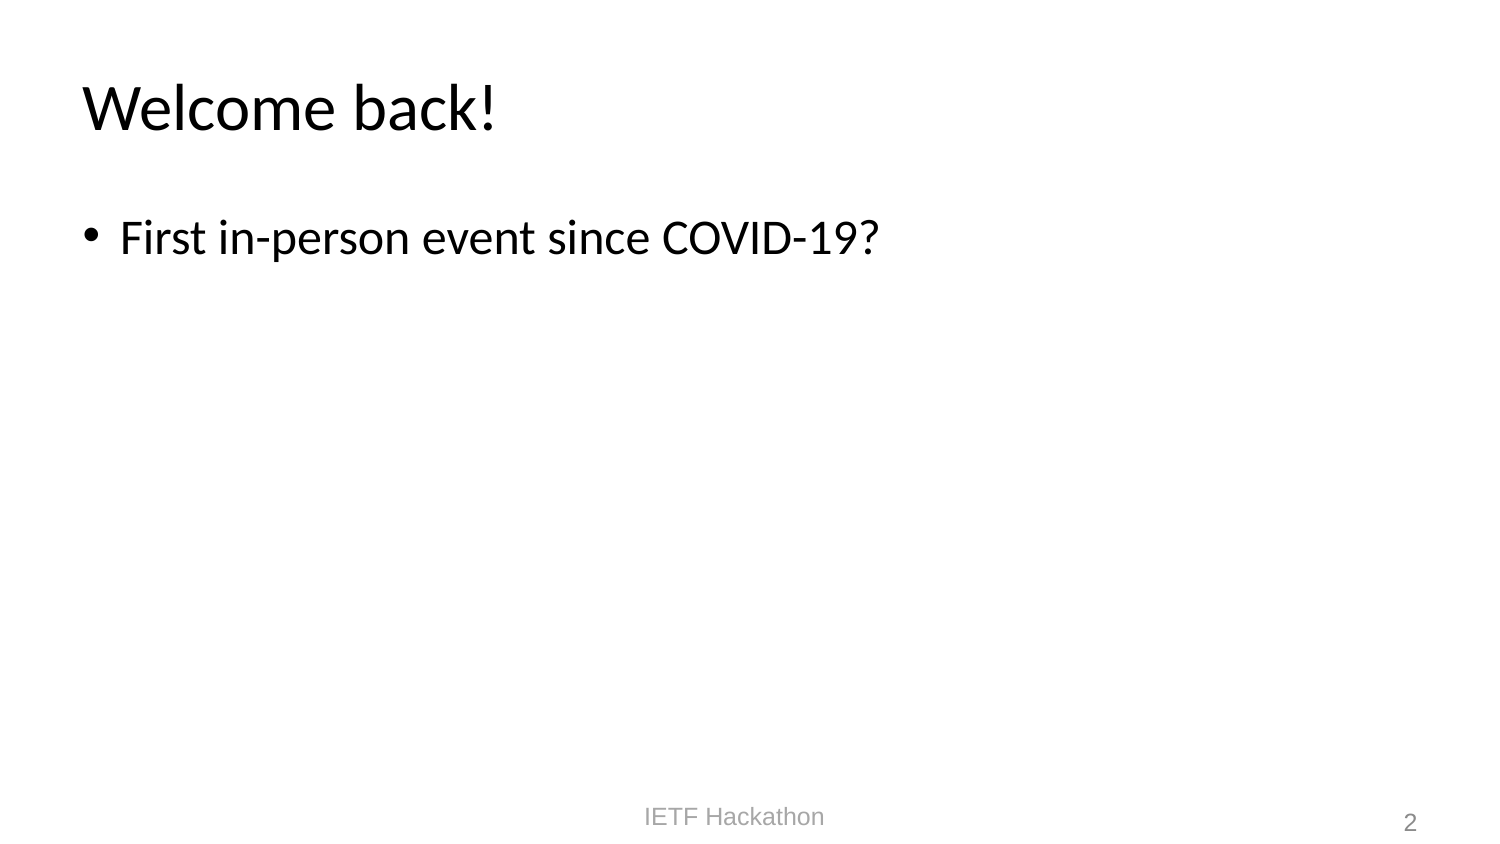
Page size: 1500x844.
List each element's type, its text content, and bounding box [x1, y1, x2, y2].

title Welcome back! [74, 33, 1426, 175]
list First in-person event since COVID-19? [74, 196, 1426, 755]
slide_number 2 [1378, 798, 1426, 844]
